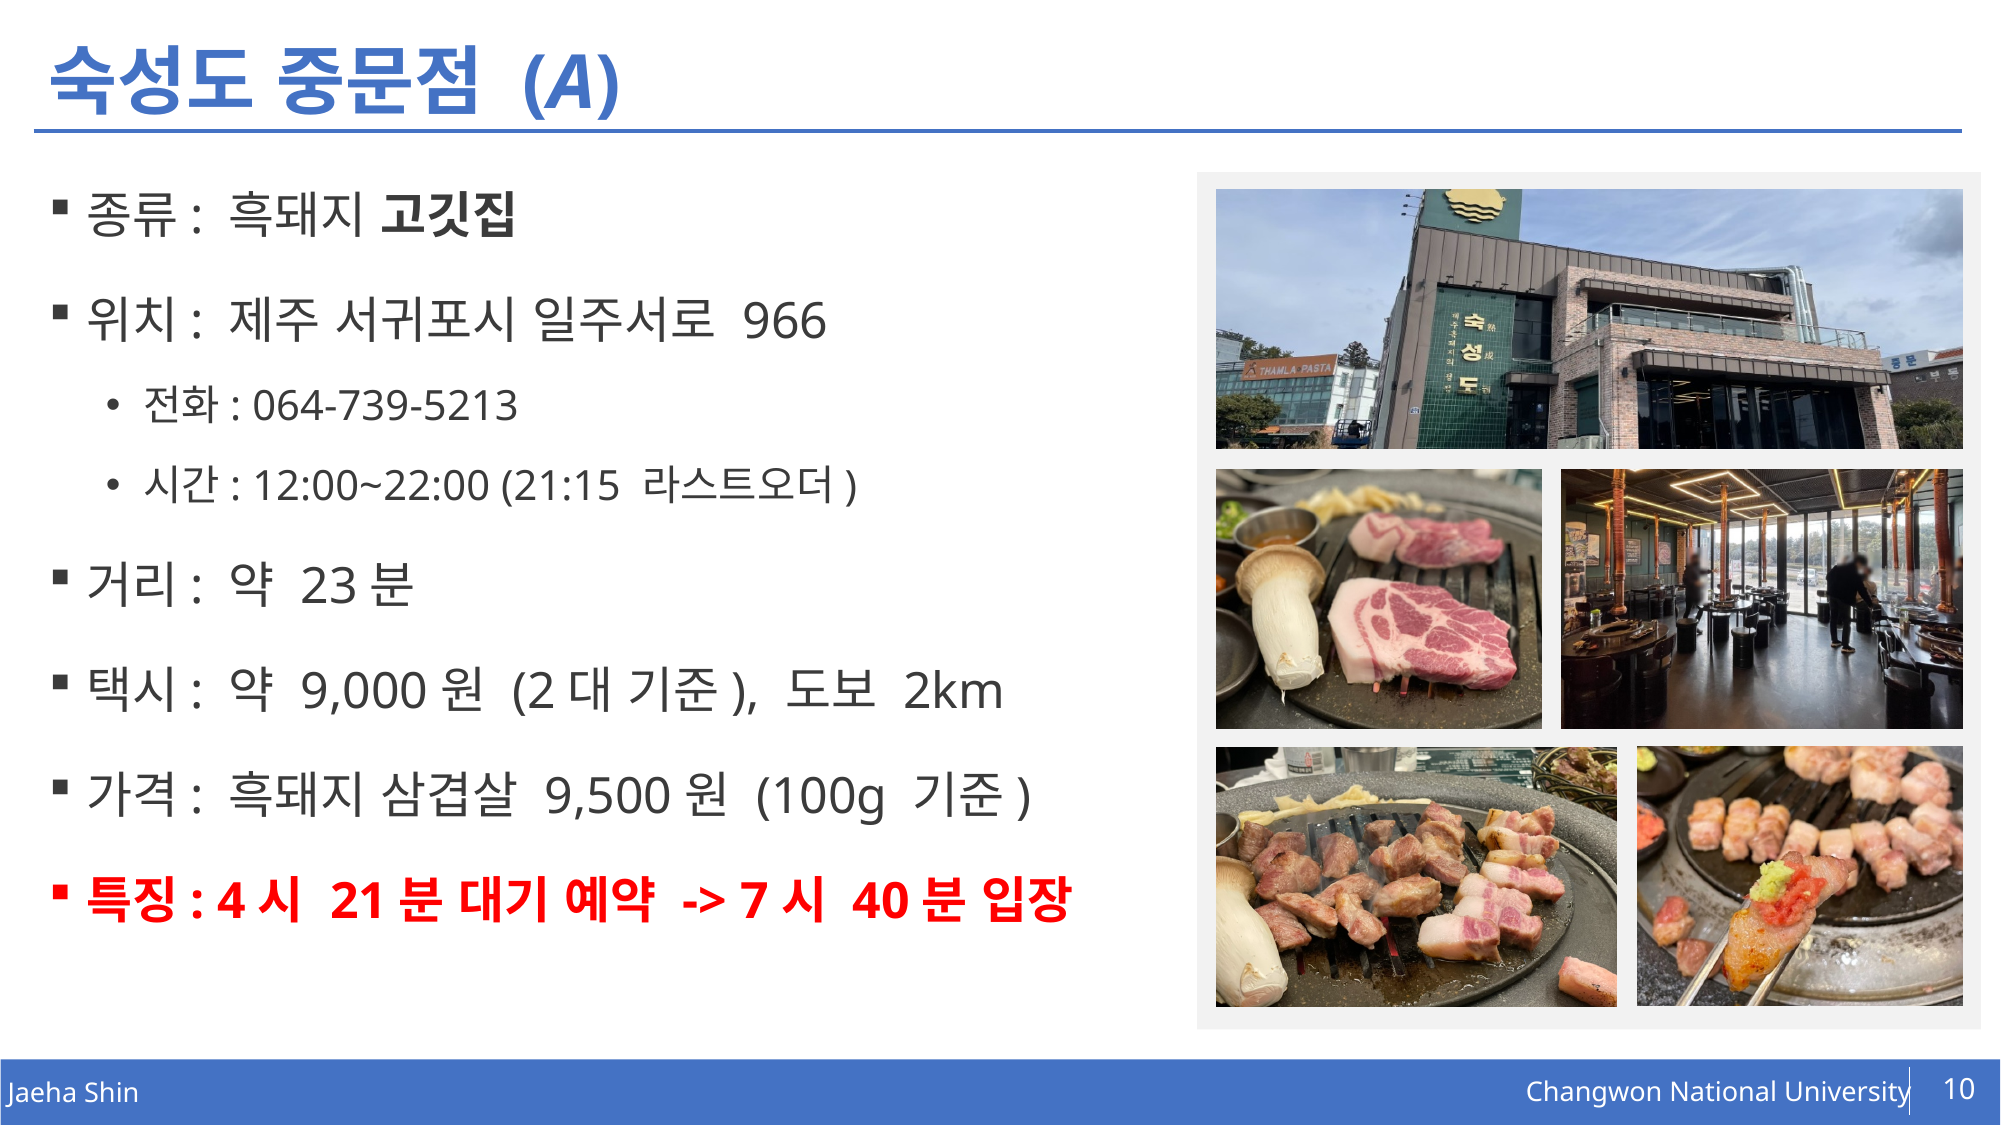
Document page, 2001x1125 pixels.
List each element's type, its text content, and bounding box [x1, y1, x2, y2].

picture [1561, 469, 1963, 729]
picture [1216, 190, 1963, 449]
list 종류: 흑돼지 고깃집 위치: 제주 서귀포시 일주서로 966 전화: 064-739-5213 시간: 12:00~22:00 (21:15 라스트오더) 거리: 약 23분 택시: 약 9,000원 (2대 기준), 도보 2km 가격: 흑돼지 삼겹살 9,500원 (100g 기준) 특징: 4시 21분 대기 예약 -> 7시 40분 입장 [33, 152, 1963, 997]
text_box [1196, 171, 1982, 1030]
picture [1216, 469, 1542, 729]
picture [1637, 746, 1963, 1006]
slide_number 10 [1922, 1060, 1996, 1121]
title 숙성도 중문점 (A) [33, 27, 1963, 143]
picture [1216, 747, 1617, 1007]
